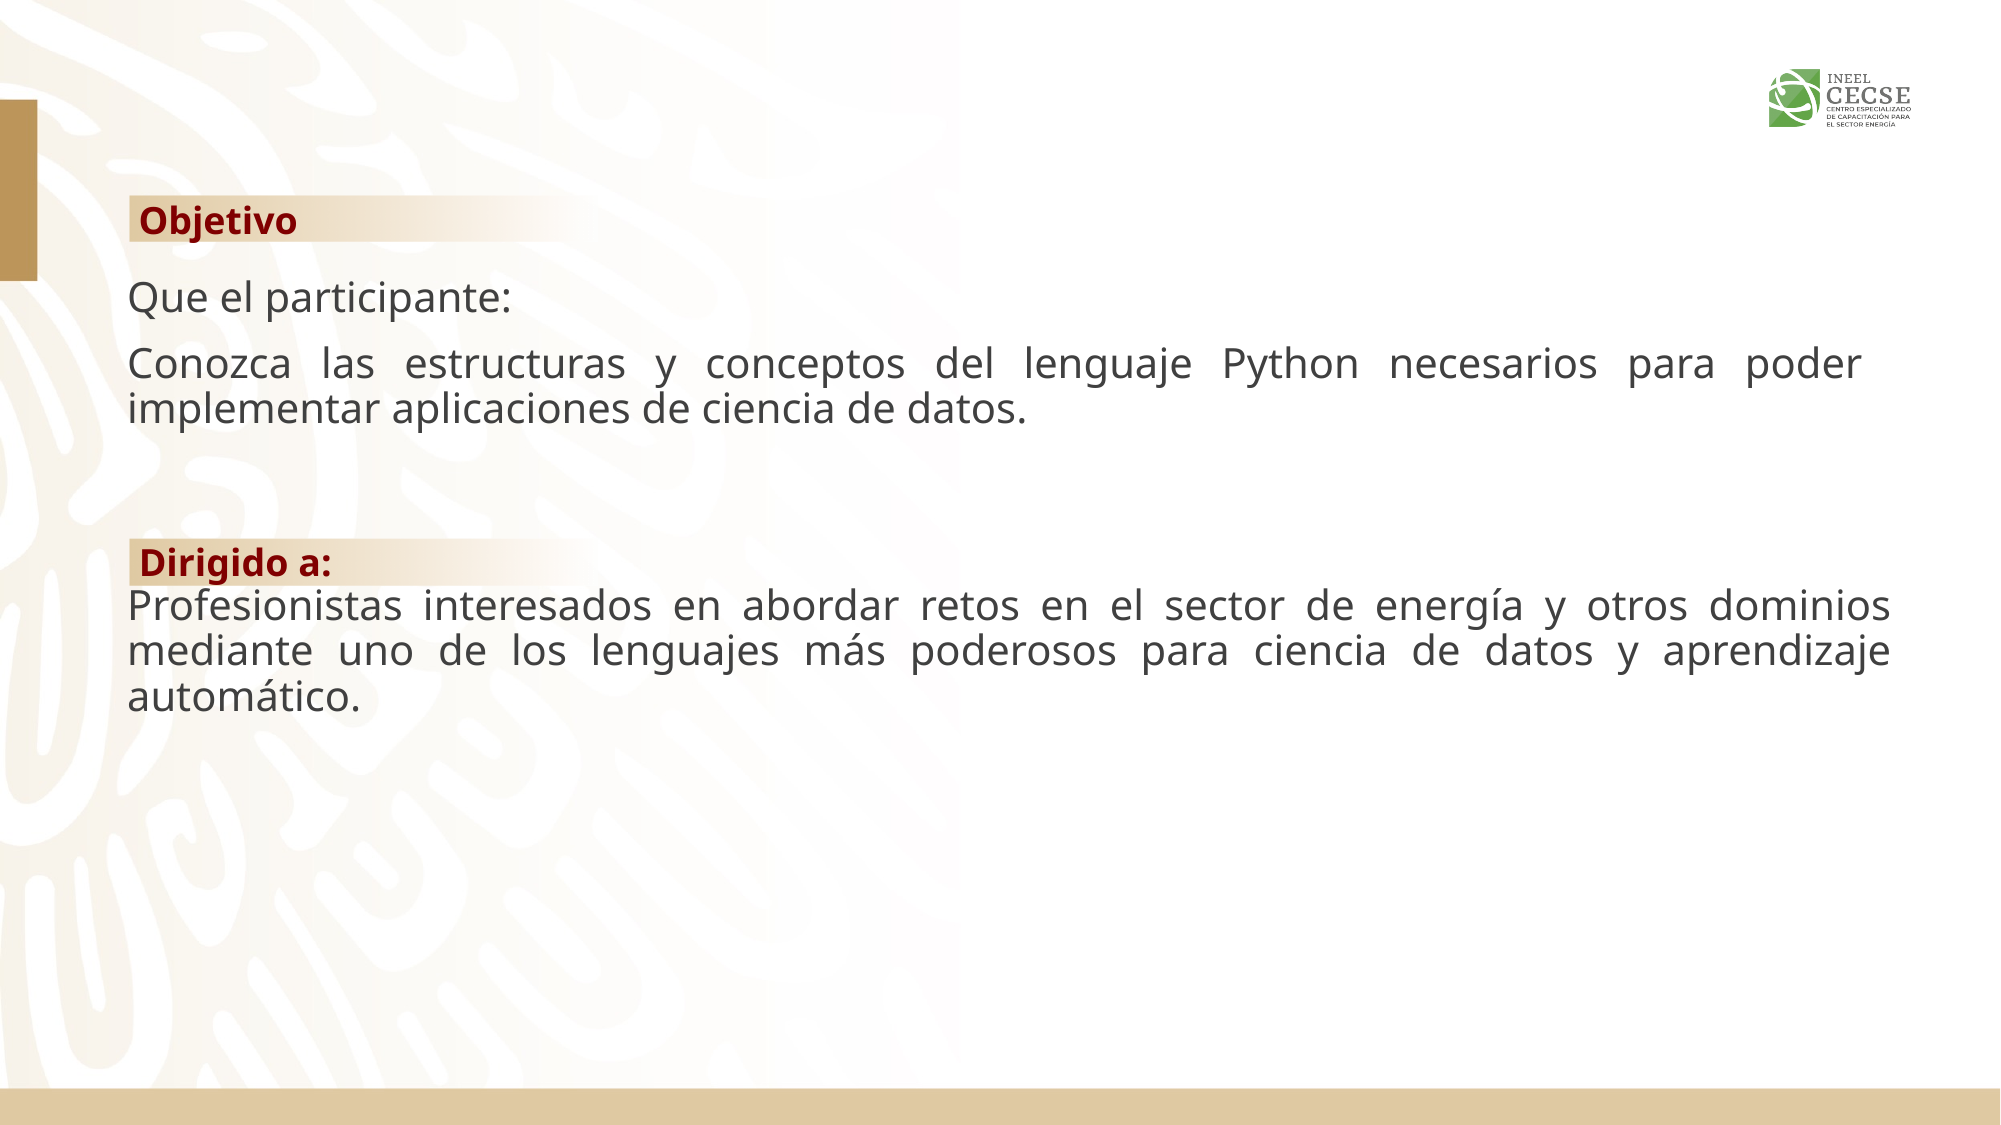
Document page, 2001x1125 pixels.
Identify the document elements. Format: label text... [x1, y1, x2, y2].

list Que el participante: Conozca las estructuras y conceptos del lenguaje Python necesarios para poder implementar aplicaciones de ciencia de datos. Profesionistas interesados en abordar retos en el sector de energía y otros dominios mediante uno de los lenguajes más poderosos para ciencia de datos y aprendizaje automático. [112, 268, 1908, 795]
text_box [118, 186, 598, 251]
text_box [118, 531, 598, 593]
picture [0, 0, 2001, 1125]
